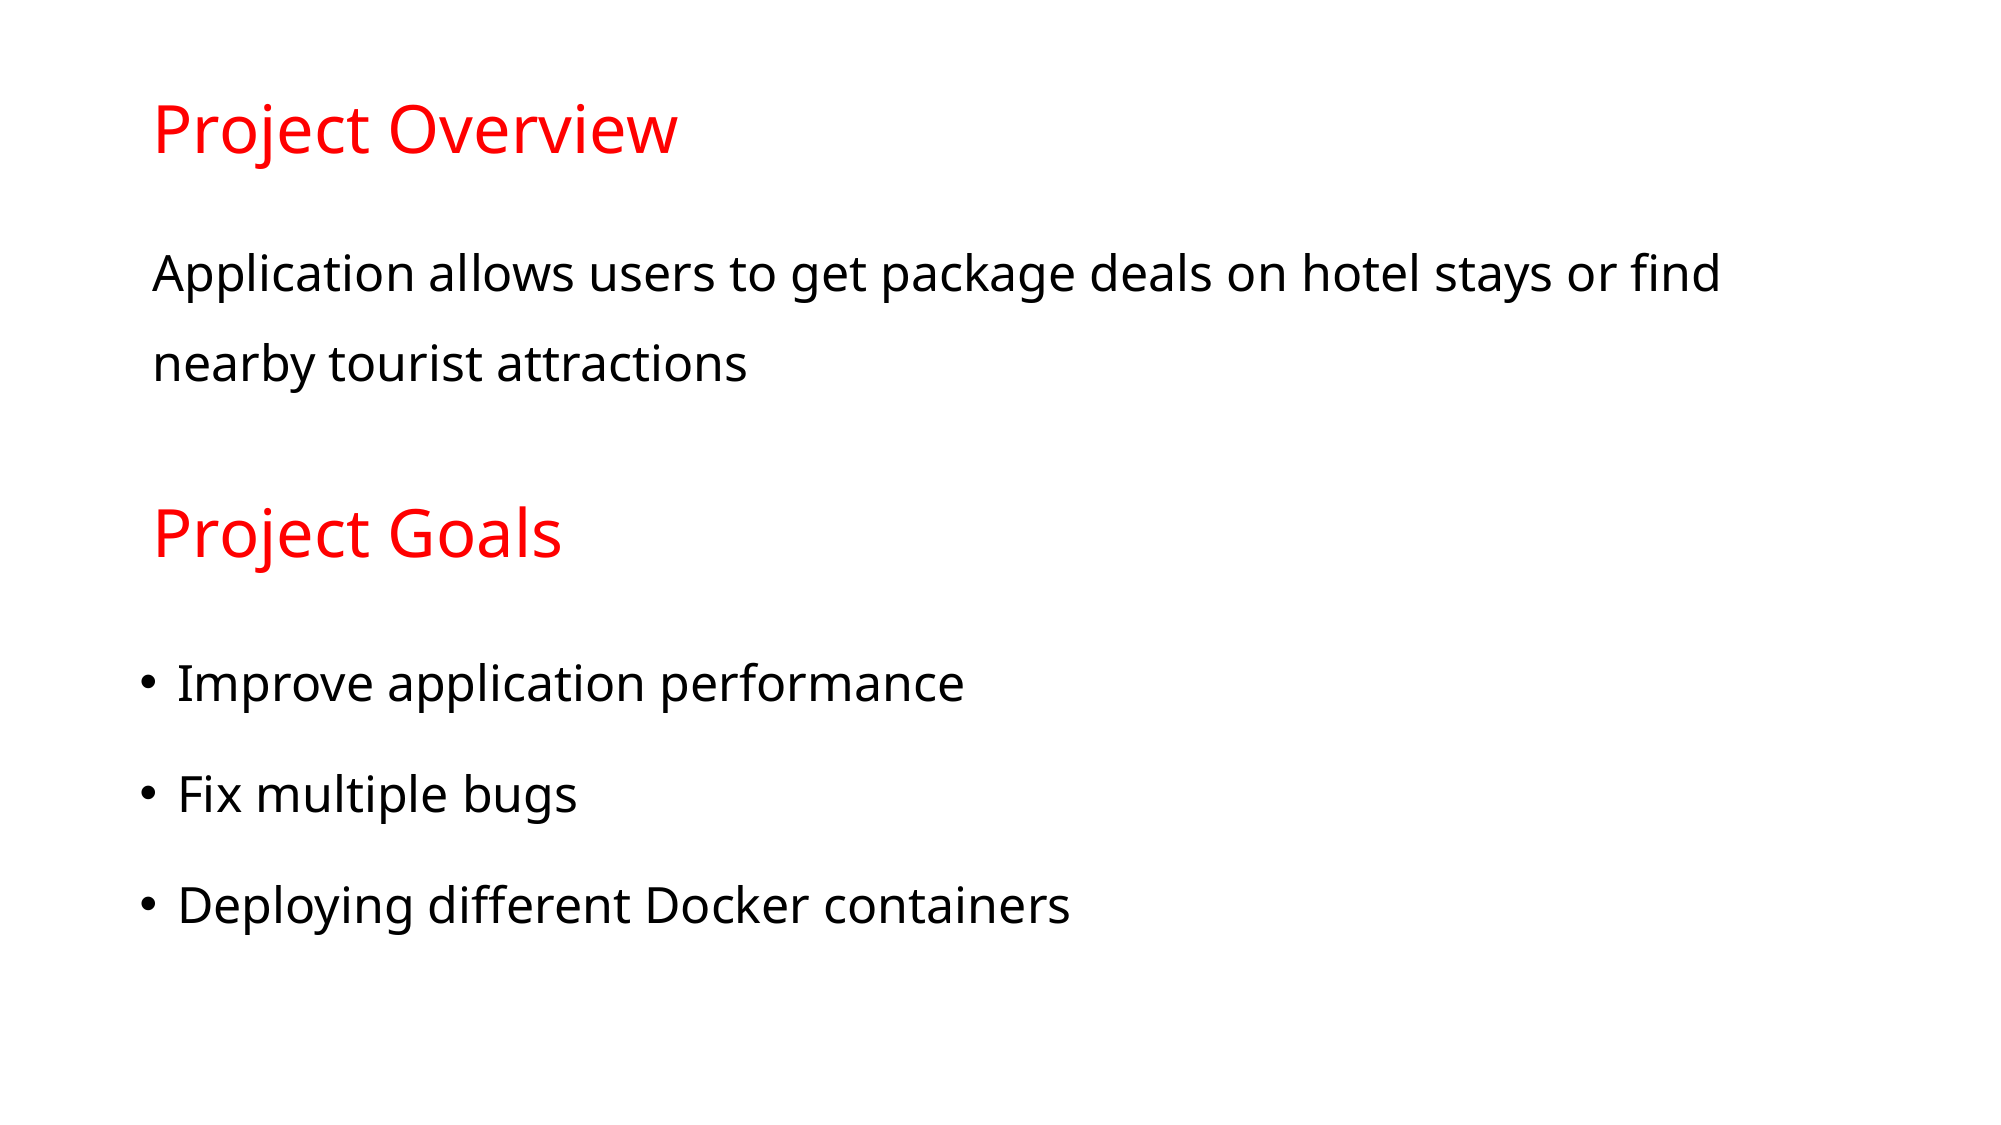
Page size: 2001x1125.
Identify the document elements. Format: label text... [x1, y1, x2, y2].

text_box Project Goals [137, 480, 1863, 591]
list Application allows users to get package deals on hotel stays or find nearby tourist attractions [137, 204, 1863, 389]
text_box Improve application performance Fix multiple bugs Deploying different Docker containers [124, 613, 1850, 958]
title Project Overview [137, 77, 1863, 188]
